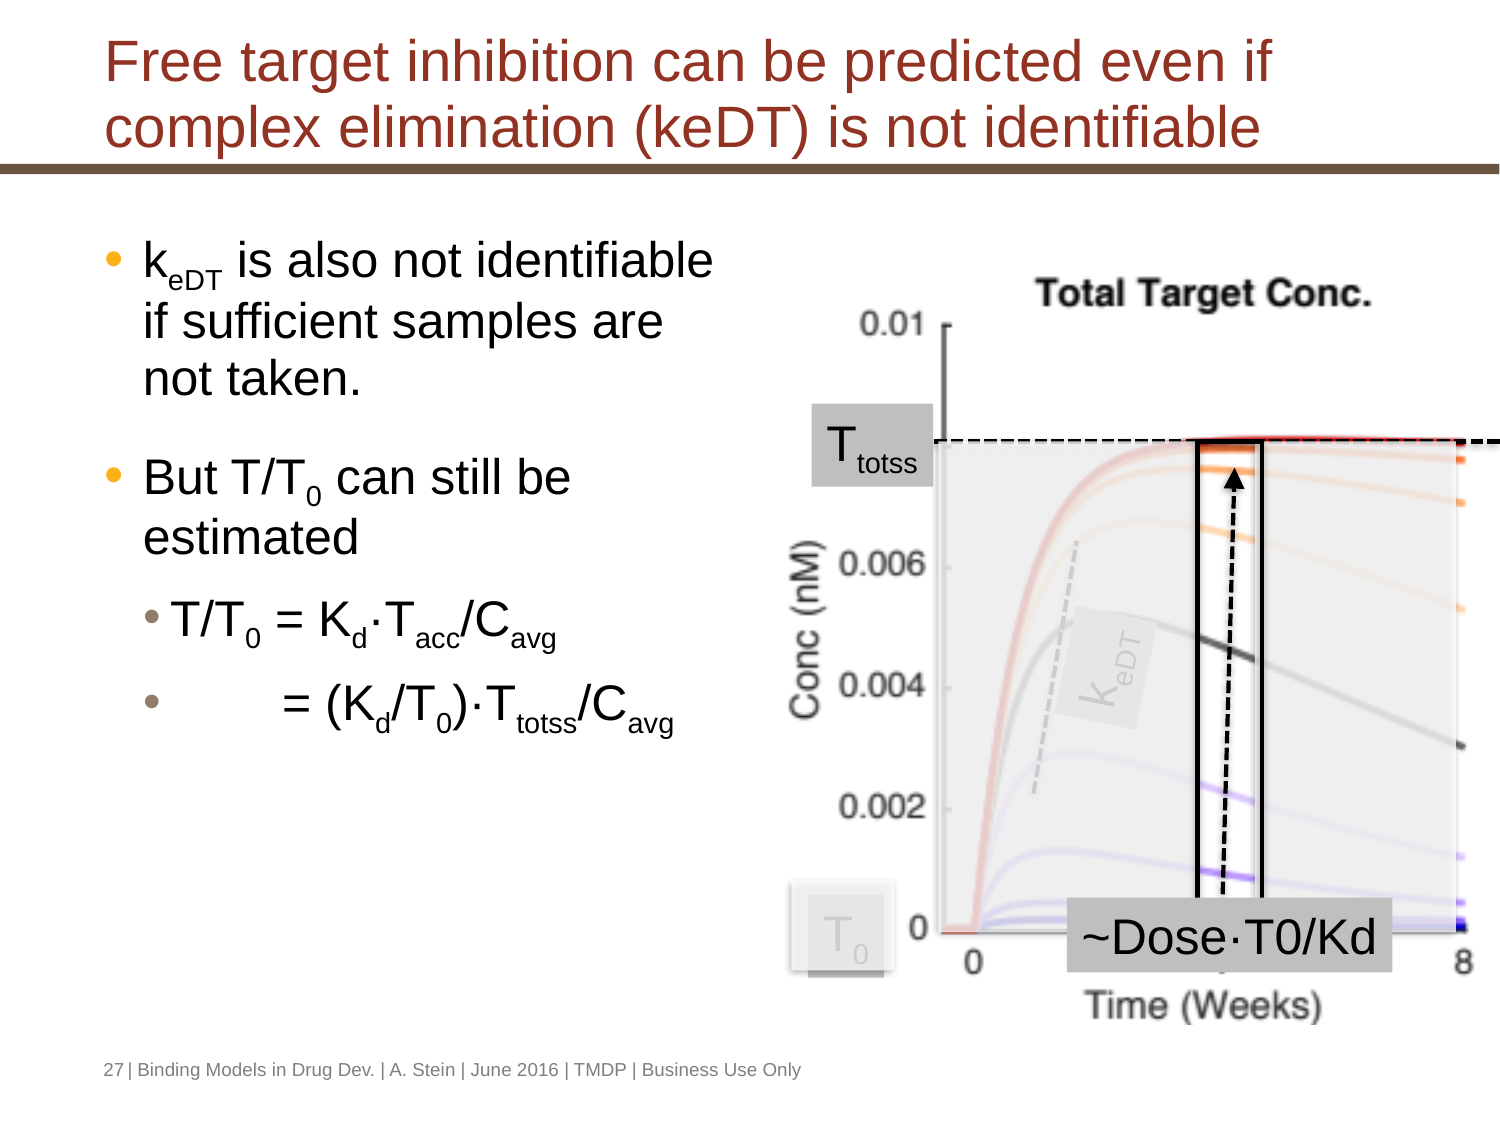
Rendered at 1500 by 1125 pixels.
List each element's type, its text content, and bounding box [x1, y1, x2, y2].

picture [778, 270, 1500, 1025]
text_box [938, 441, 1457, 933]
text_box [1064, 467, 1395, 974]
footer | Binding Models in Drug Dev. | A. Stein | June 2016 | TMDP | Business Use Only [112, 1050, 1176, 1092]
slide_number 27 [88, 1050, 154, 1091]
list keDT is also not identifiable if sufficient samples are not taken. But T/T0 can still be estimated T/T0 = Kd·Tacc/Cavg = (Kd/T0)·Ttotss/Cavg [89, 220, 760, 733]
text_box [805, 403, 1500, 971]
title Free target inhibition can be predicted even if complex elimination (keDT) is not identifiable [89, 19, 1456, 169]
